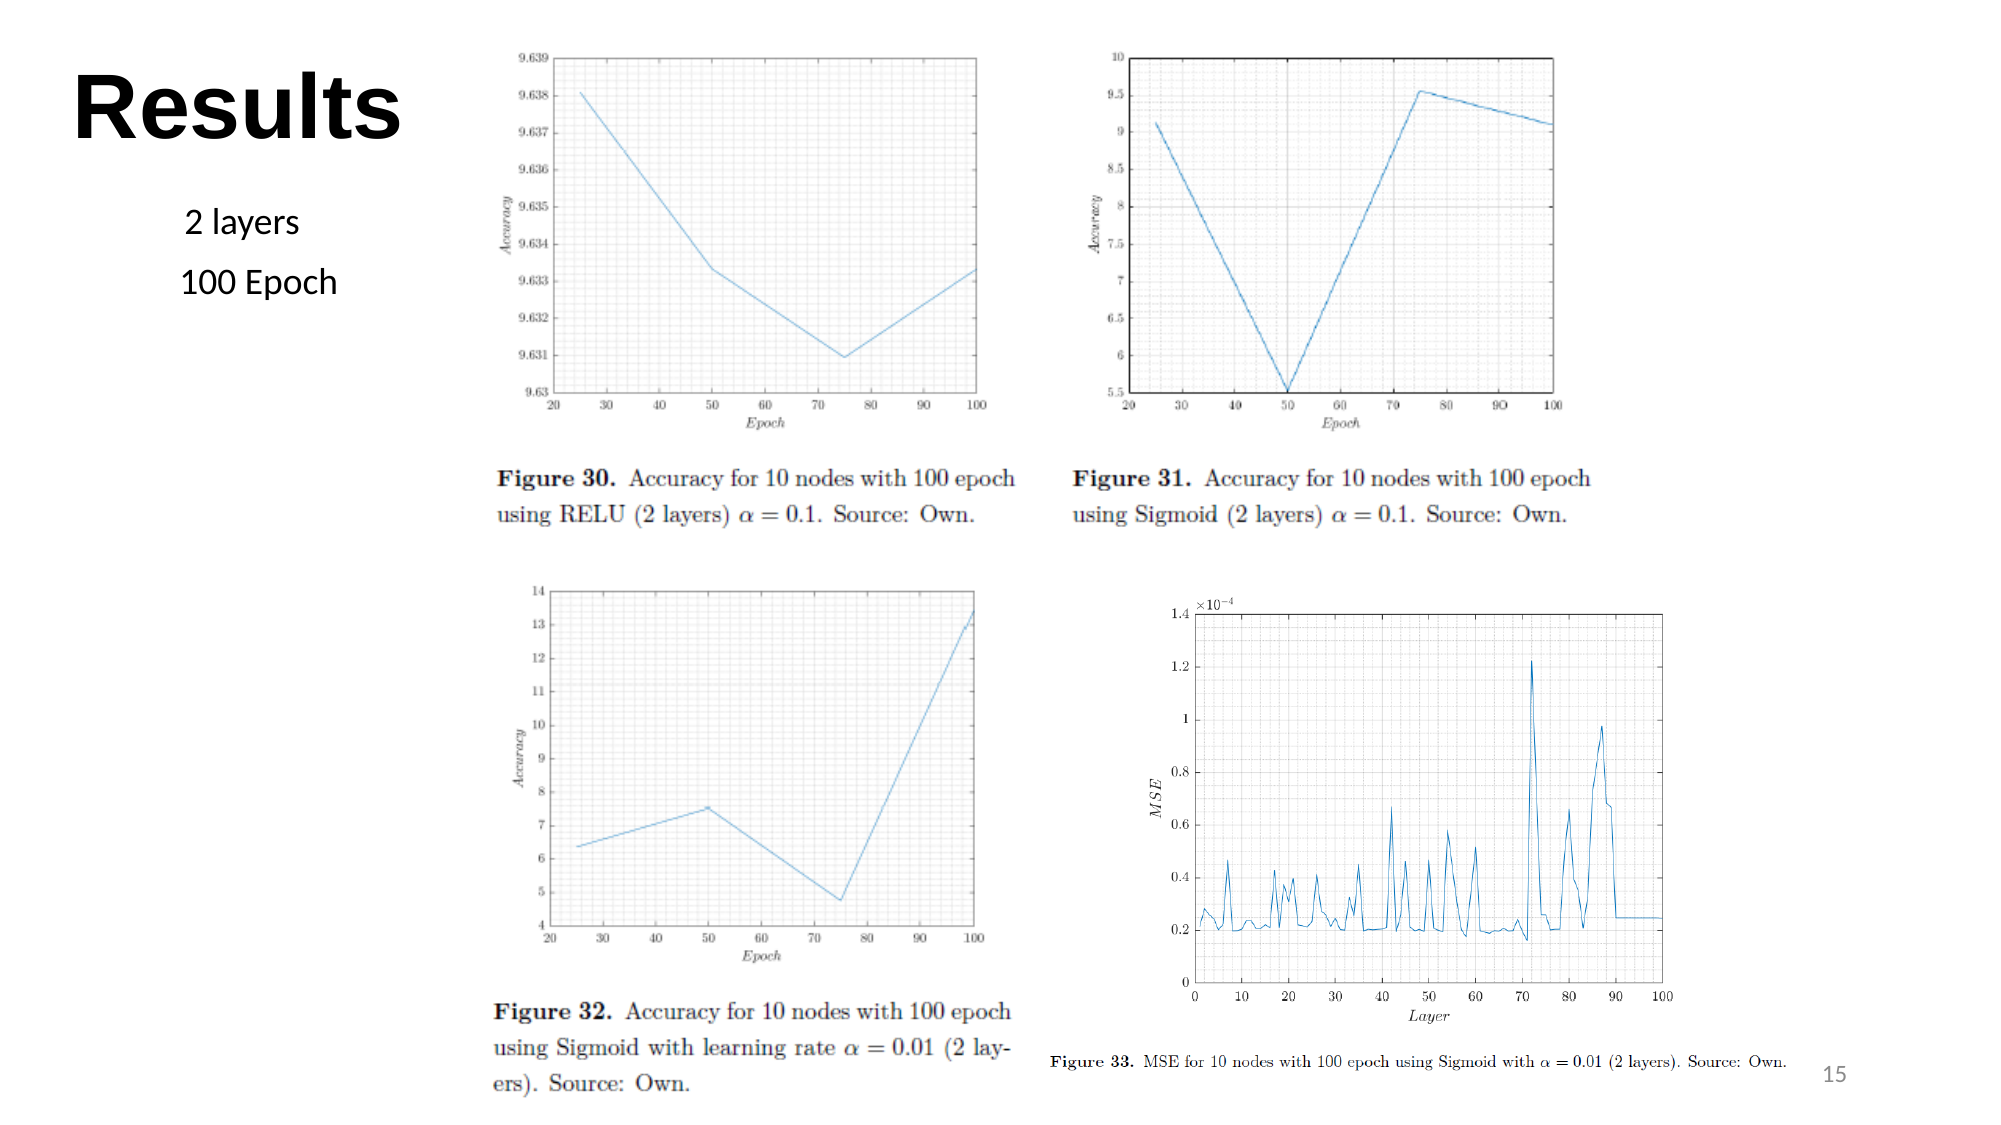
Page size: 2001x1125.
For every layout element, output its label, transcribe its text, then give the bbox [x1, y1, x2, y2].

text_box 2 layers [169, 189, 316, 250]
text_box 100 Epoch [164, 249, 354, 310]
picture [482, 562, 1799, 1119]
slide_number 15 [1412, 1042, 1863, 1103]
title Results [57, 0, 1783, 218]
picture [458, 22, 1617, 547]
